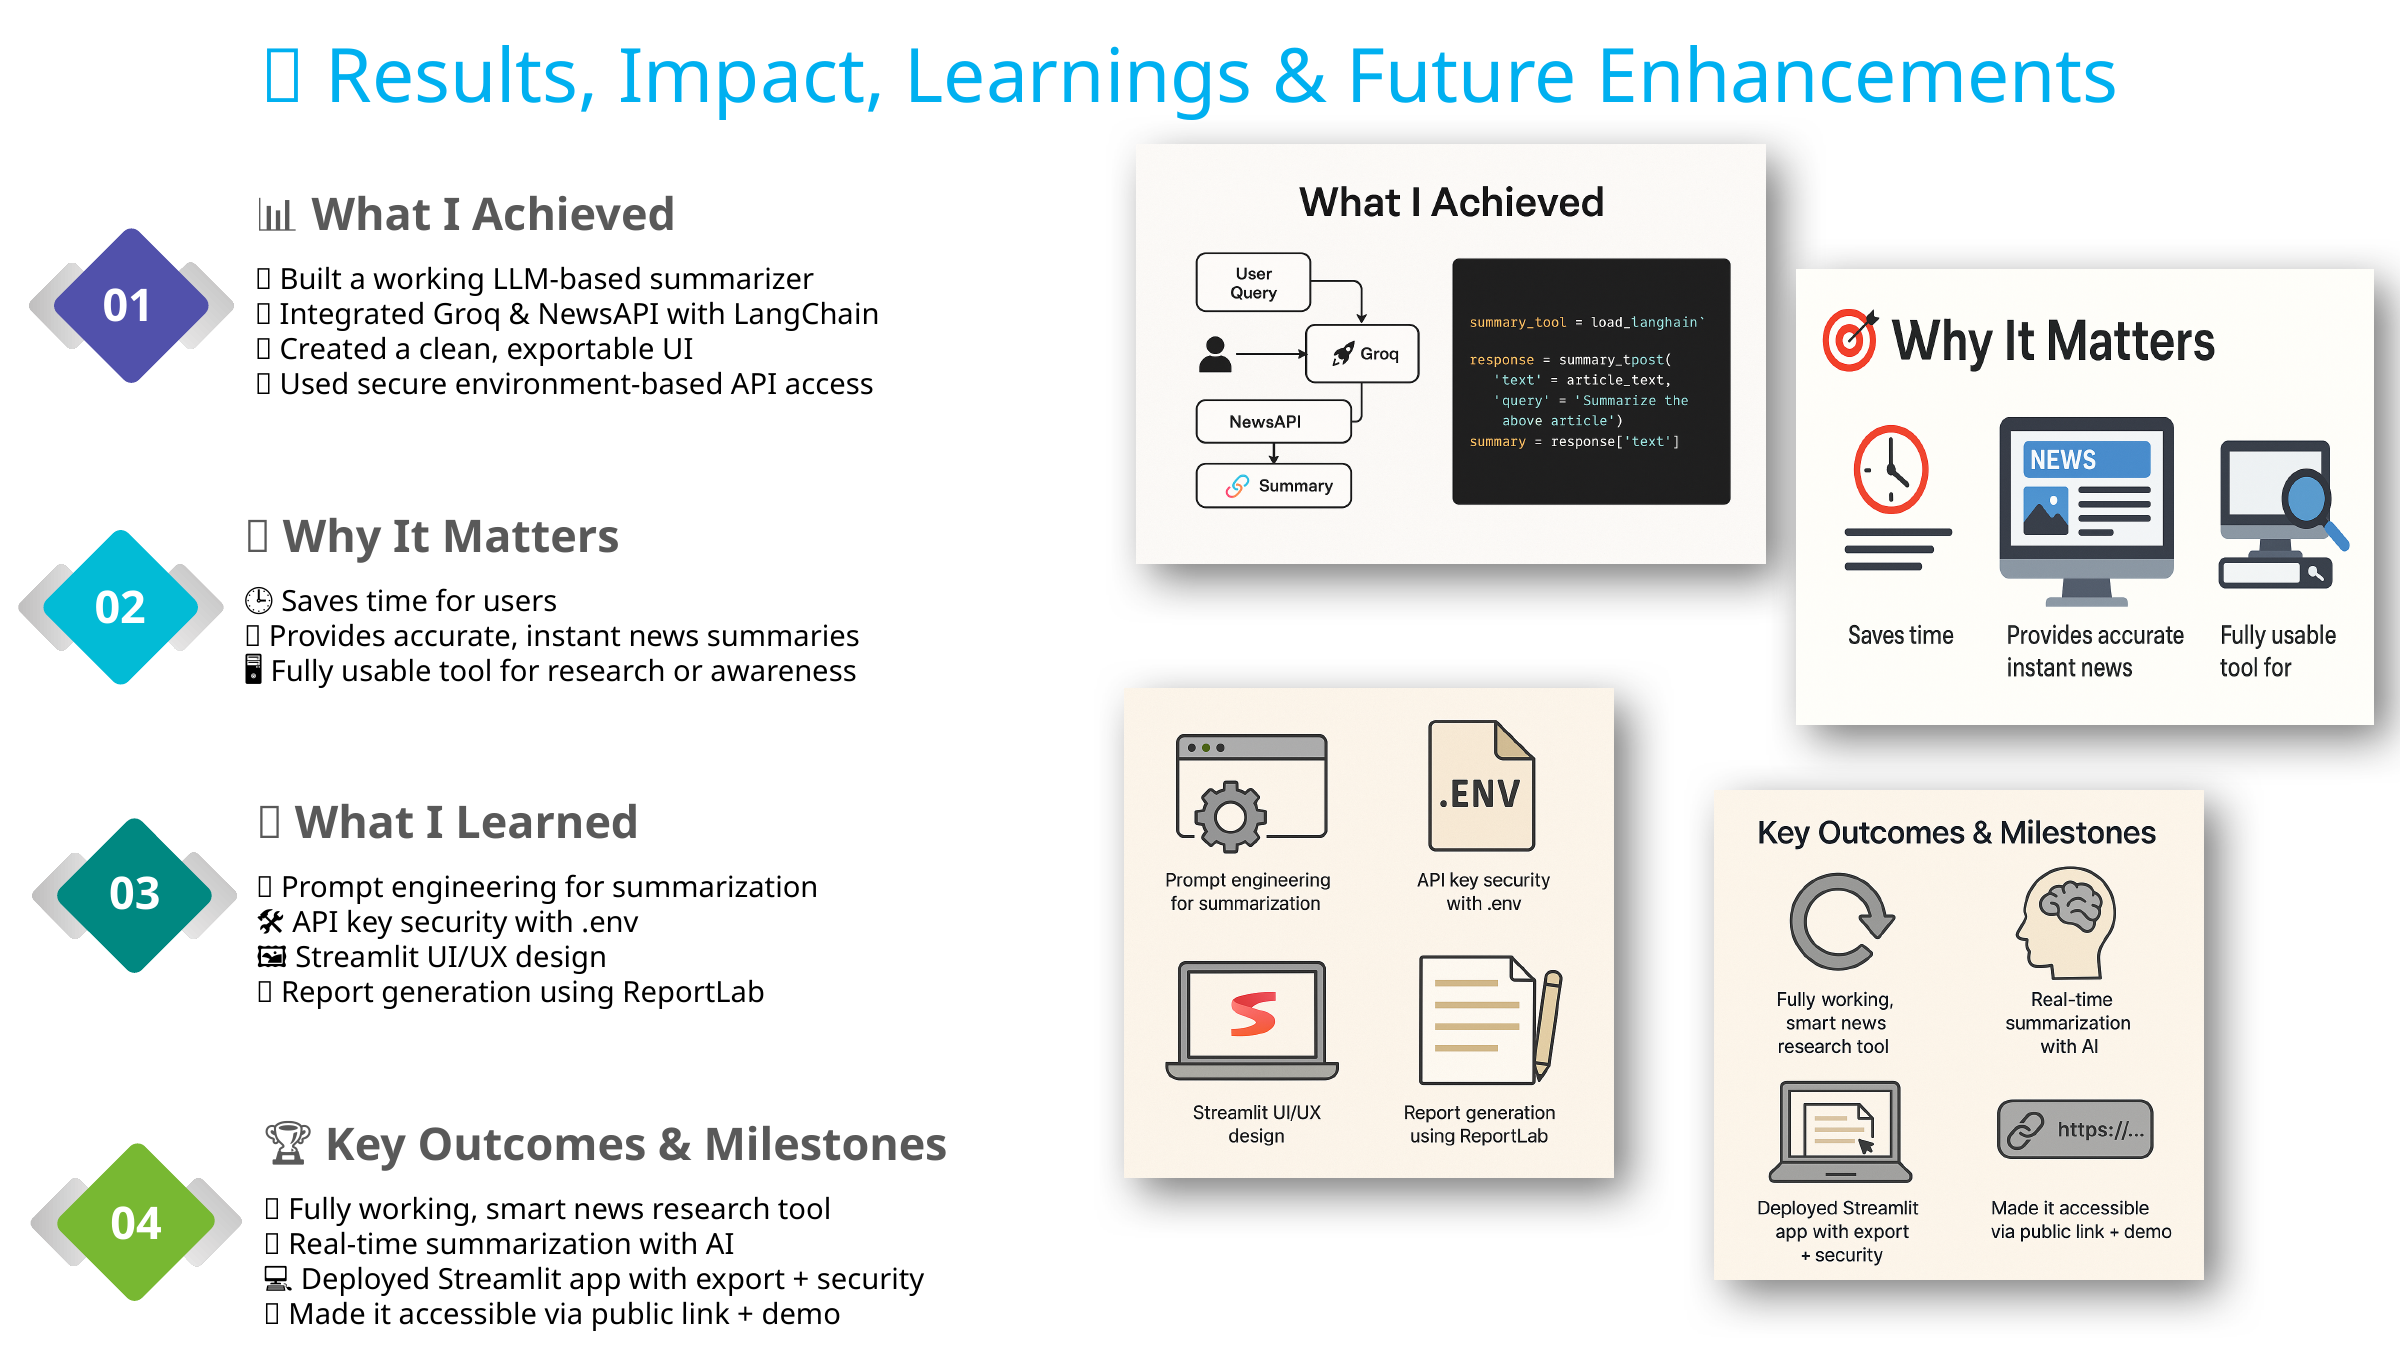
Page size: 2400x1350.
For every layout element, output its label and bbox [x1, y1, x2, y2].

text_box [0, 2, 2400, 1341]
